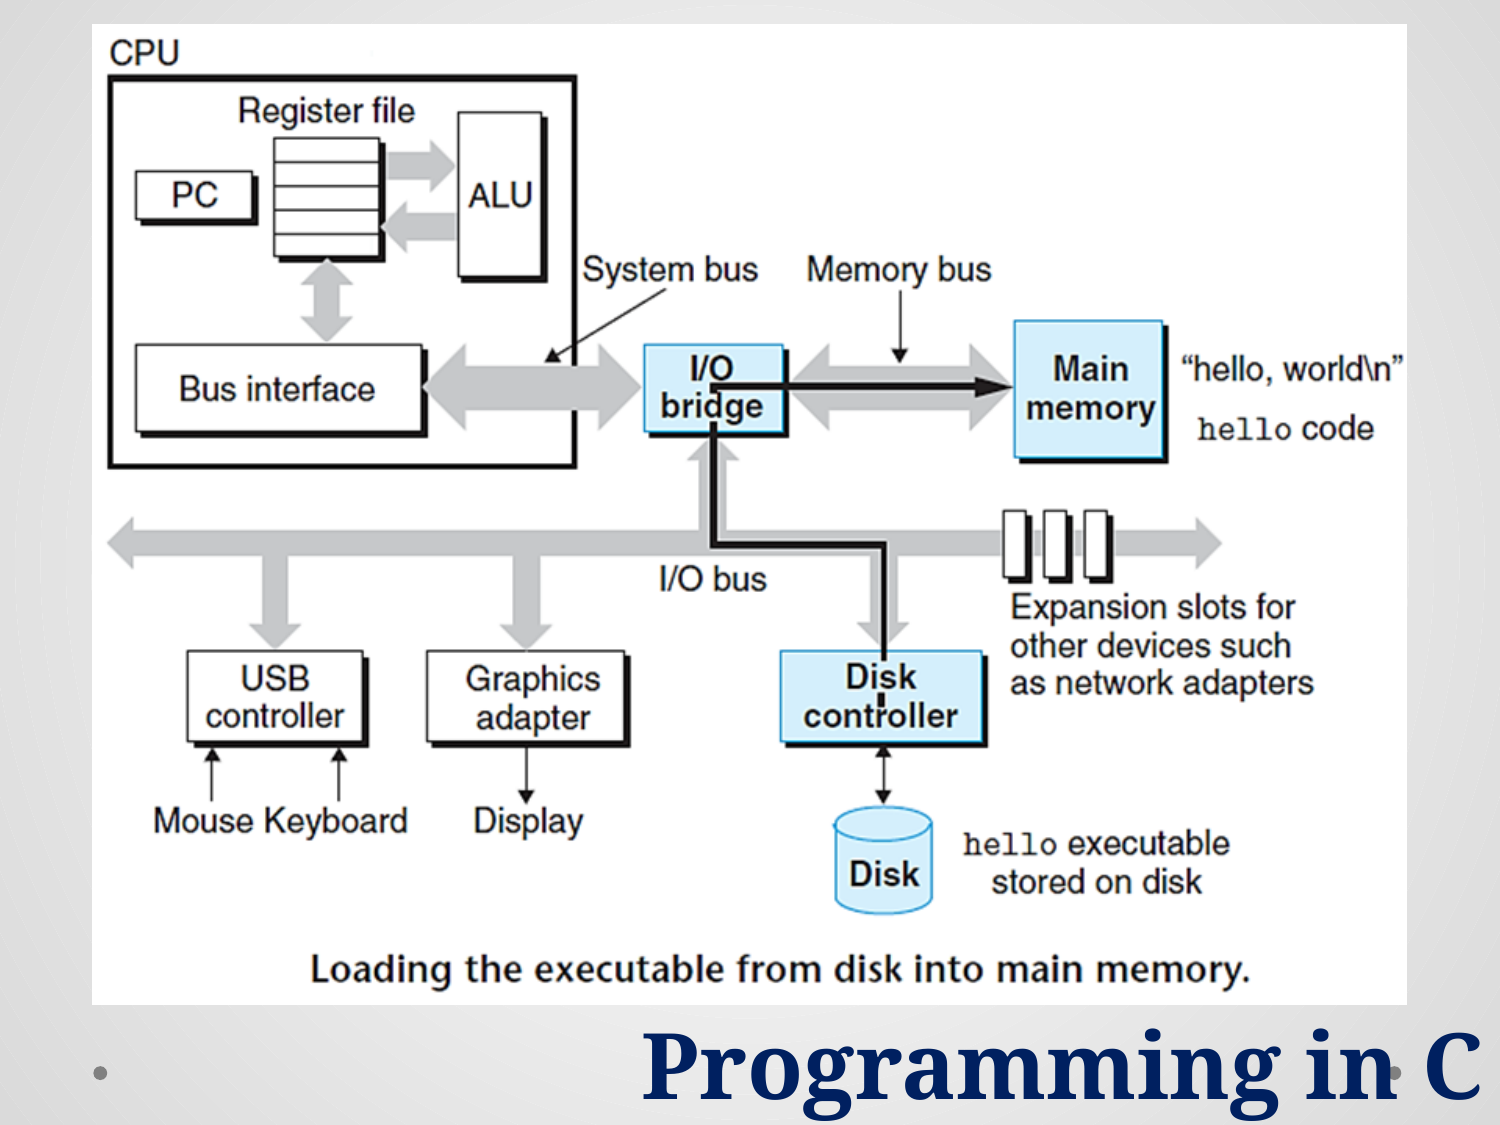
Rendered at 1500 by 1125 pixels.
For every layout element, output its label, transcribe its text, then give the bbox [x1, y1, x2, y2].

picture [92, 24, 1408, 1005]
text_box Programming in C [0, 1012, 1500, 1125]
